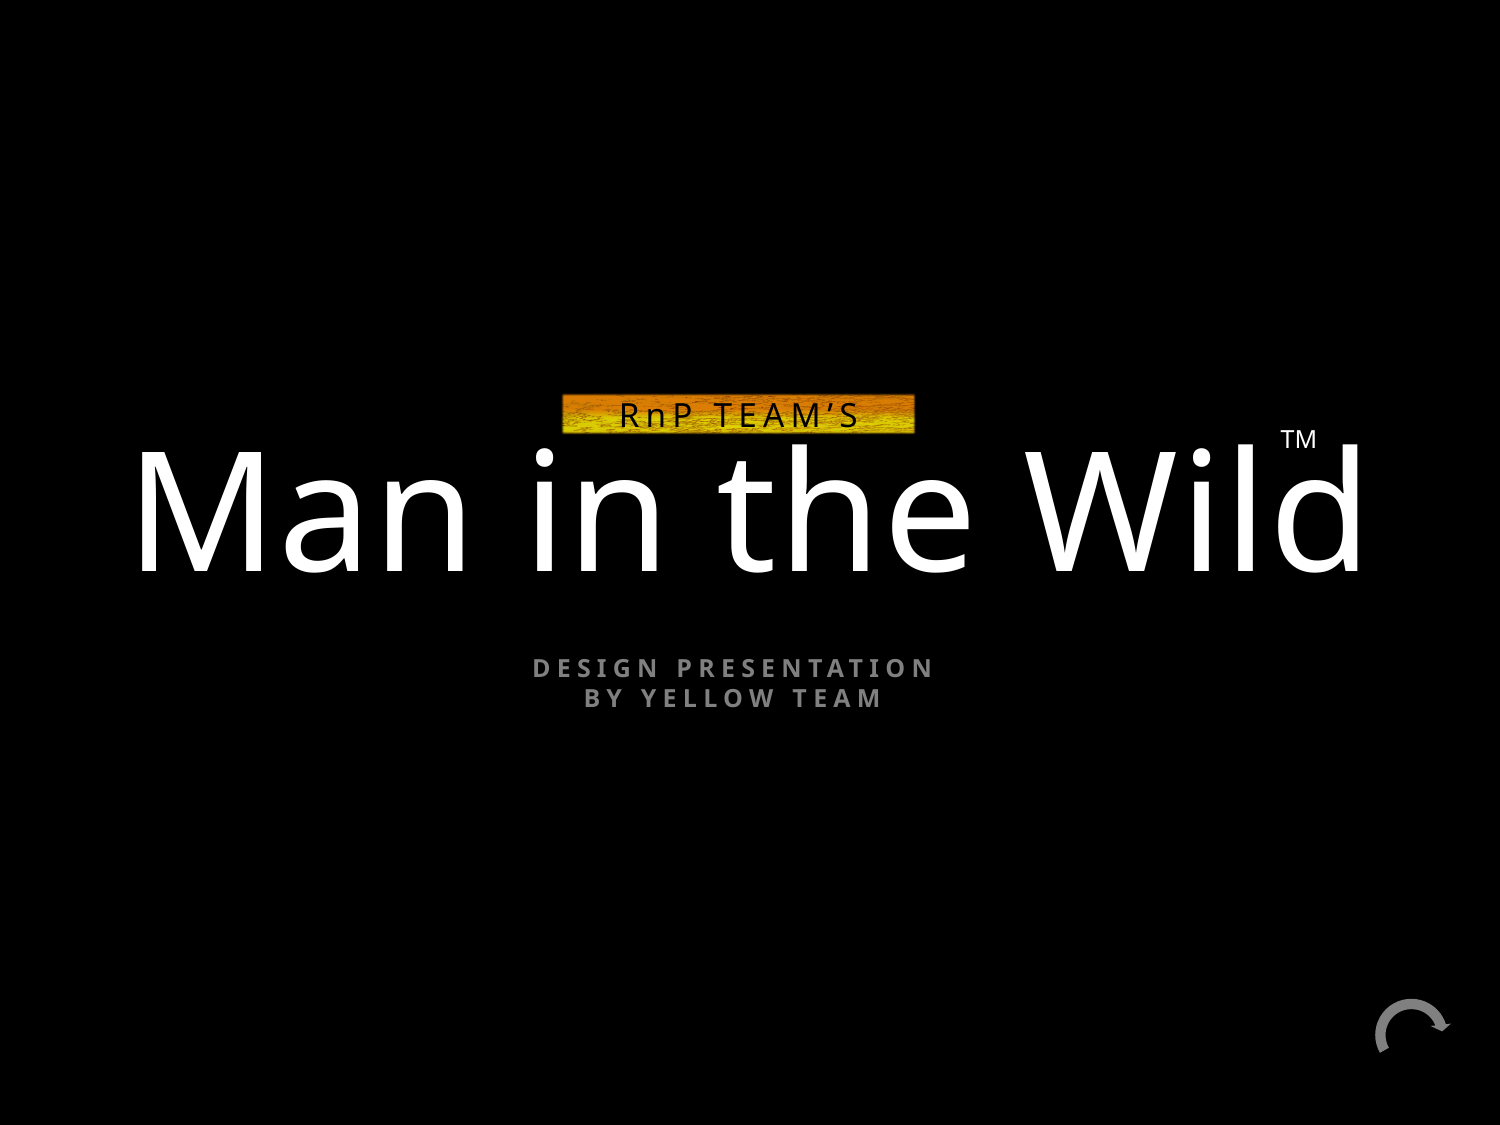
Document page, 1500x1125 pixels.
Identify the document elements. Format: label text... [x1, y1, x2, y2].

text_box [1363, 987, 1459, 1083]
text_box DESIGN PRESENTATION BY YELLOW TEAM [383, 645, 1081, 720]
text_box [173, 393, 1335, 615]
